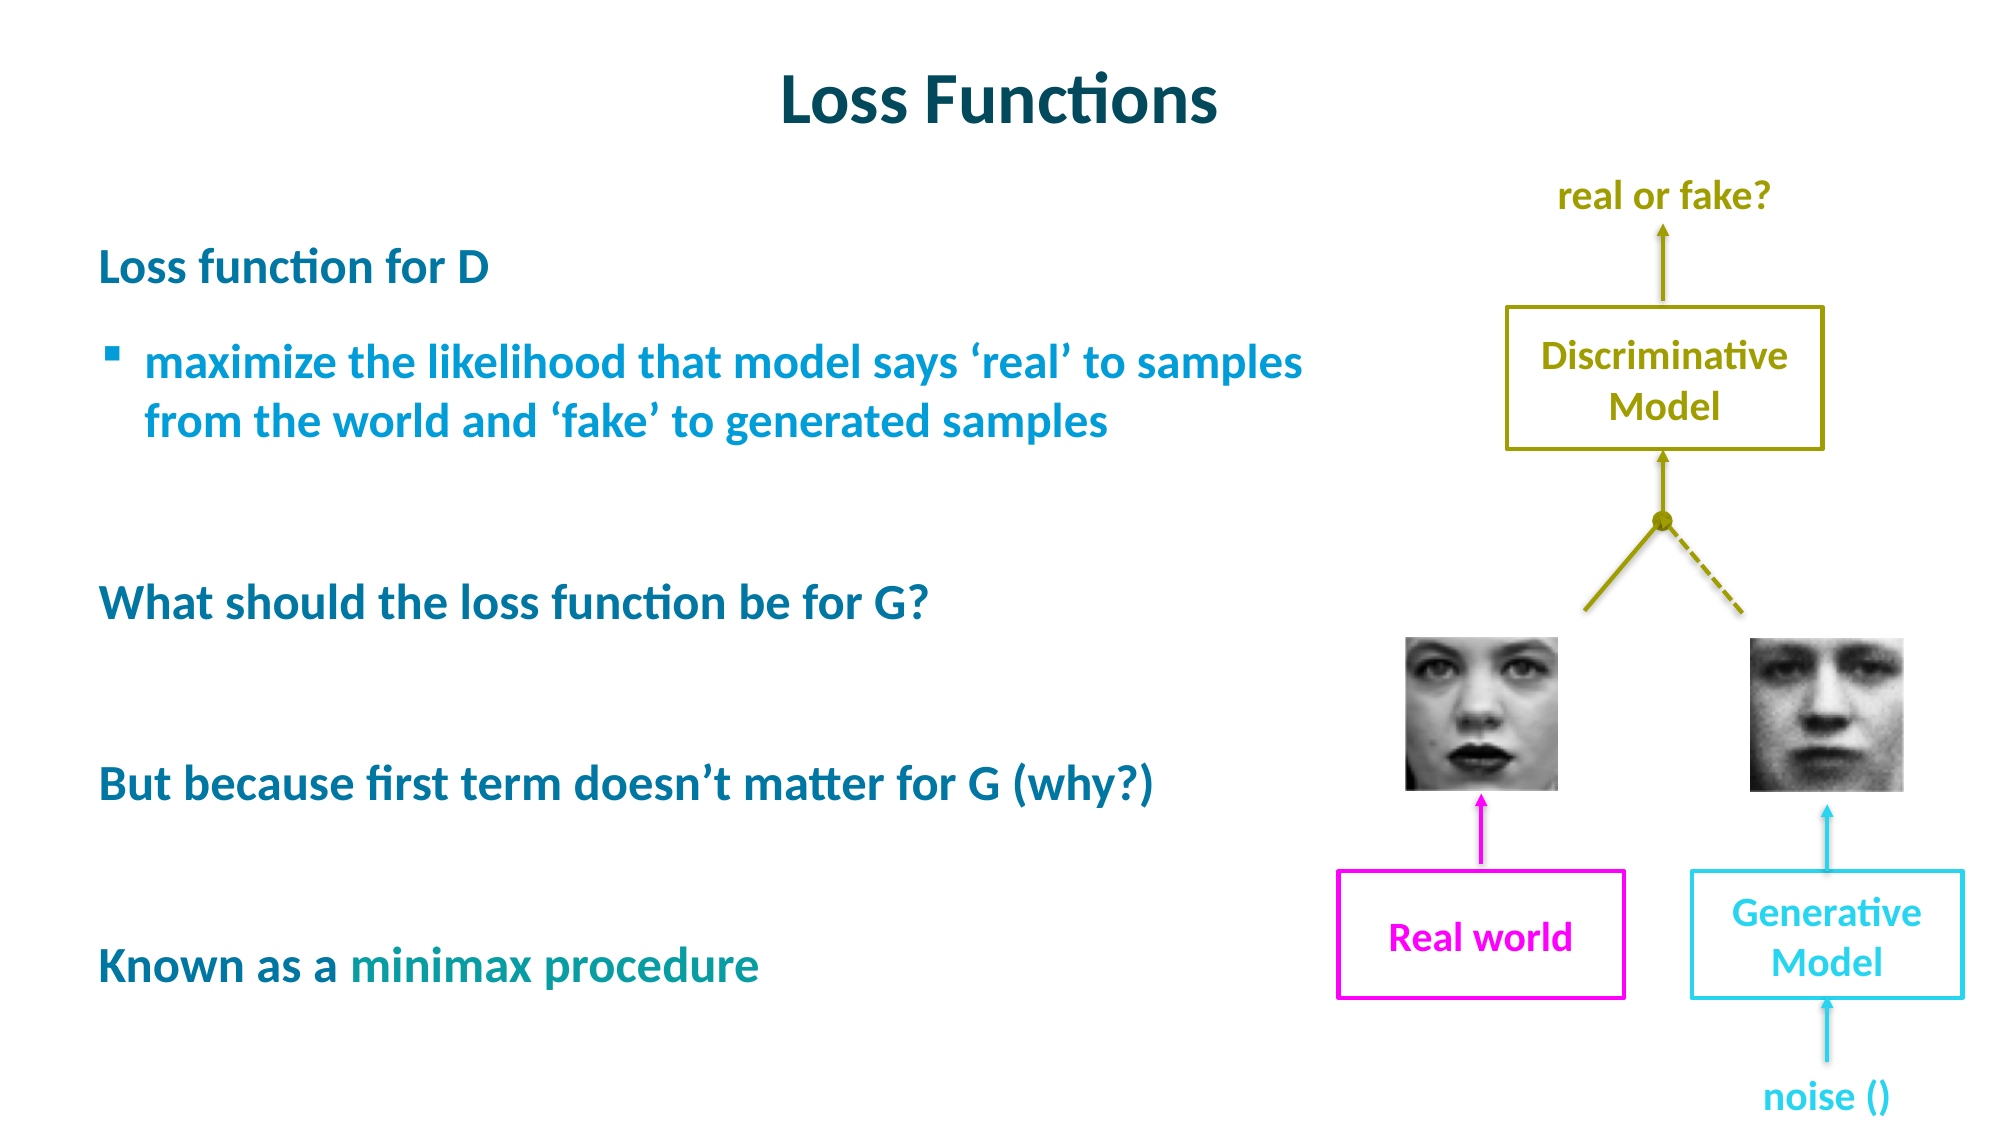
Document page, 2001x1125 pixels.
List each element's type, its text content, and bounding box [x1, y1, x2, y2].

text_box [1338, 637, 1625, 999]
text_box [1691, 638, 1963, 1125]
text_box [1659, 514, 1743, 614]
title Loss Functions [99, 24, 1900, 163]
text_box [1506, 160, 1823, 527]
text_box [1584, 512, 1668, 611]
